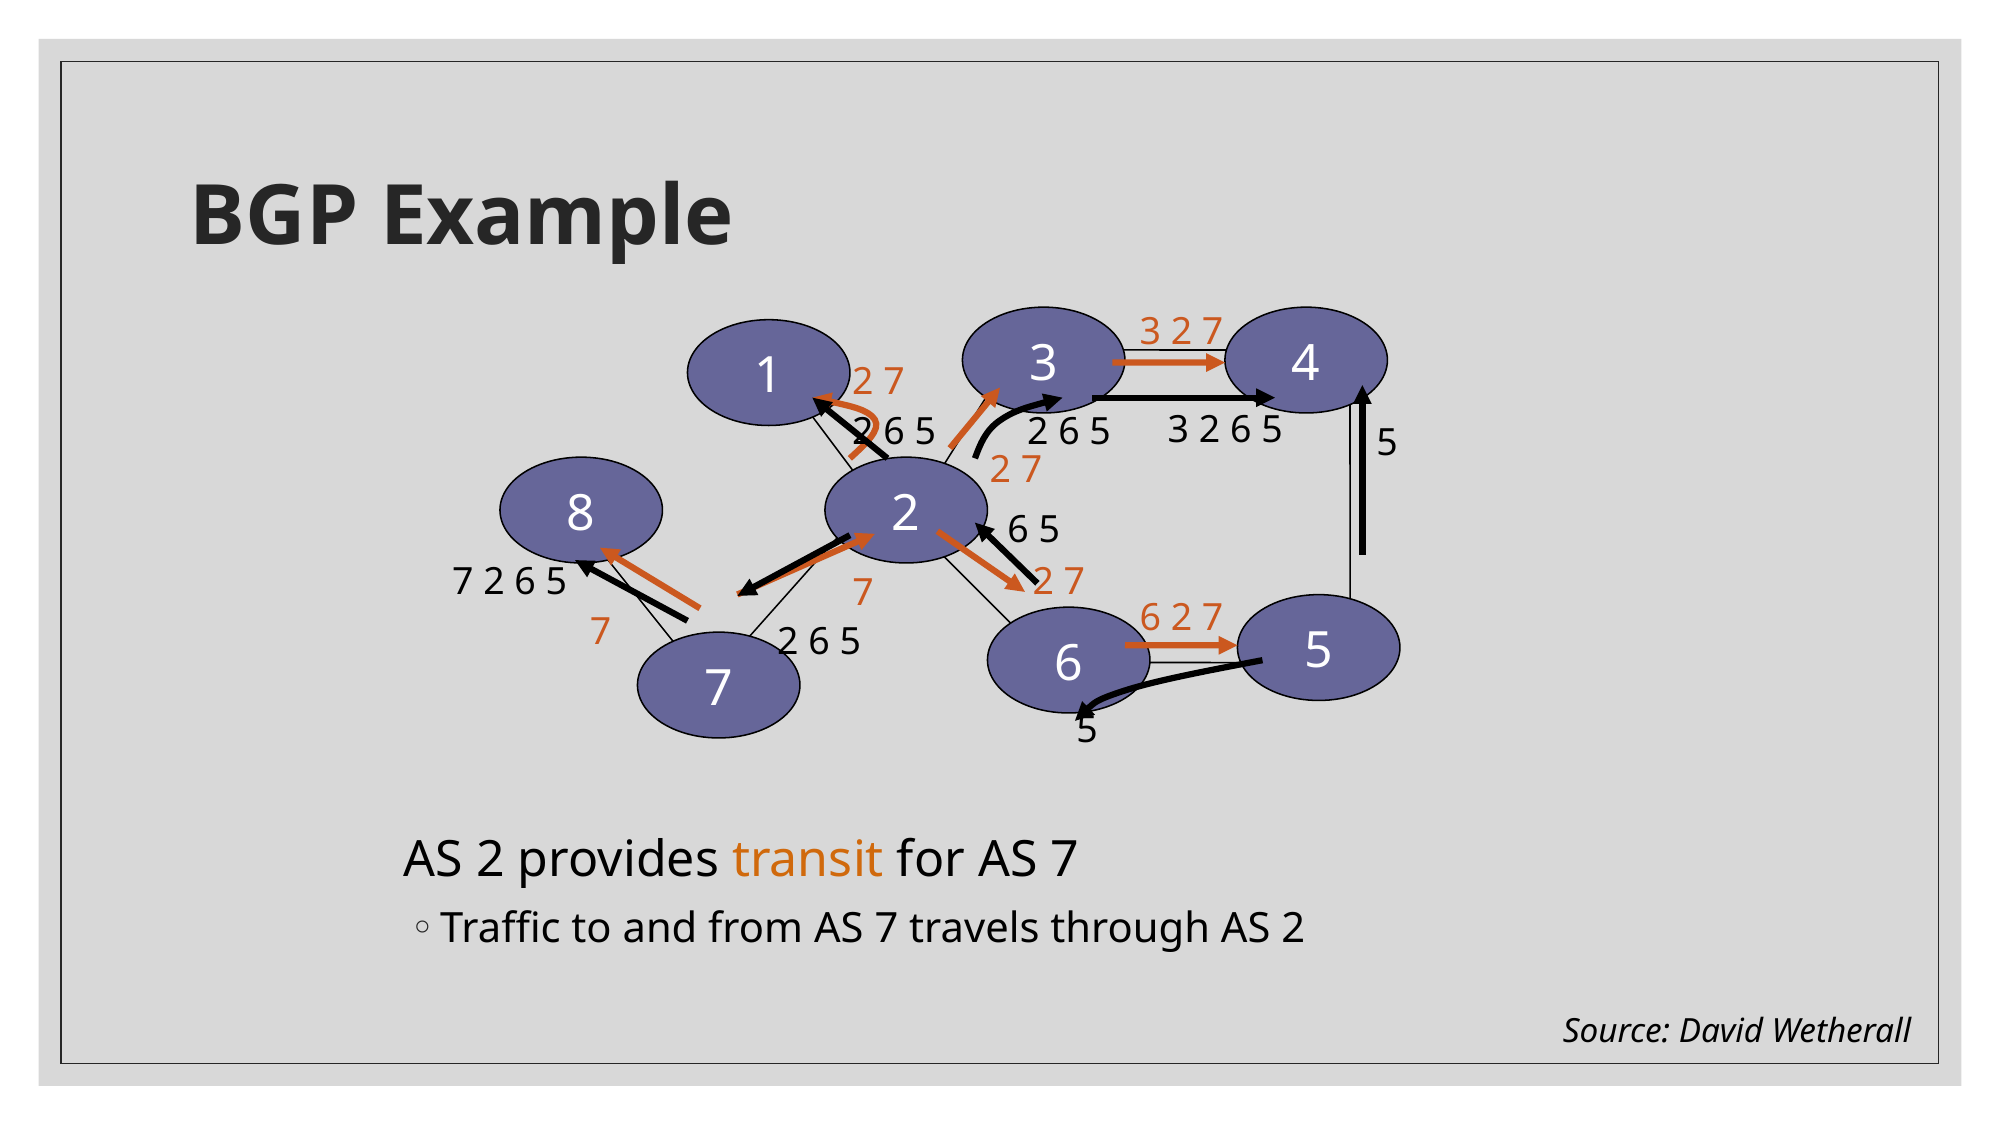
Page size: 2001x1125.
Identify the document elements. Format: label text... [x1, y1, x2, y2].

text_box 4 [1244, 331, 1388, 381]
text_box 7 [637, 668, 800, 738]
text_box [1112, 299, 1238, 381]
list AS 2 provides transit for AS 7 Traffic to and from AS 7 travels through AS 2 [350, 812, 1638, 1000]
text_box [737, 627, 1055, 671]
text_box Source: David Wetherall [1548, 1001, 1927, 1057]
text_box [440, 397, 1055, 621]
text_box 1 [687, 331, 839, 393]
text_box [574, 627, 731, 661]
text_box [1061, 385, 1413, 758]
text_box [812, 349, 1099, 392]
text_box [974, 497, 1055, 584]
text_box 3 [965, 331, 1106, 380]
text_box 6 [991, 677, 1055, 713]
title BGP Example [174, 105, 1825, 331]
